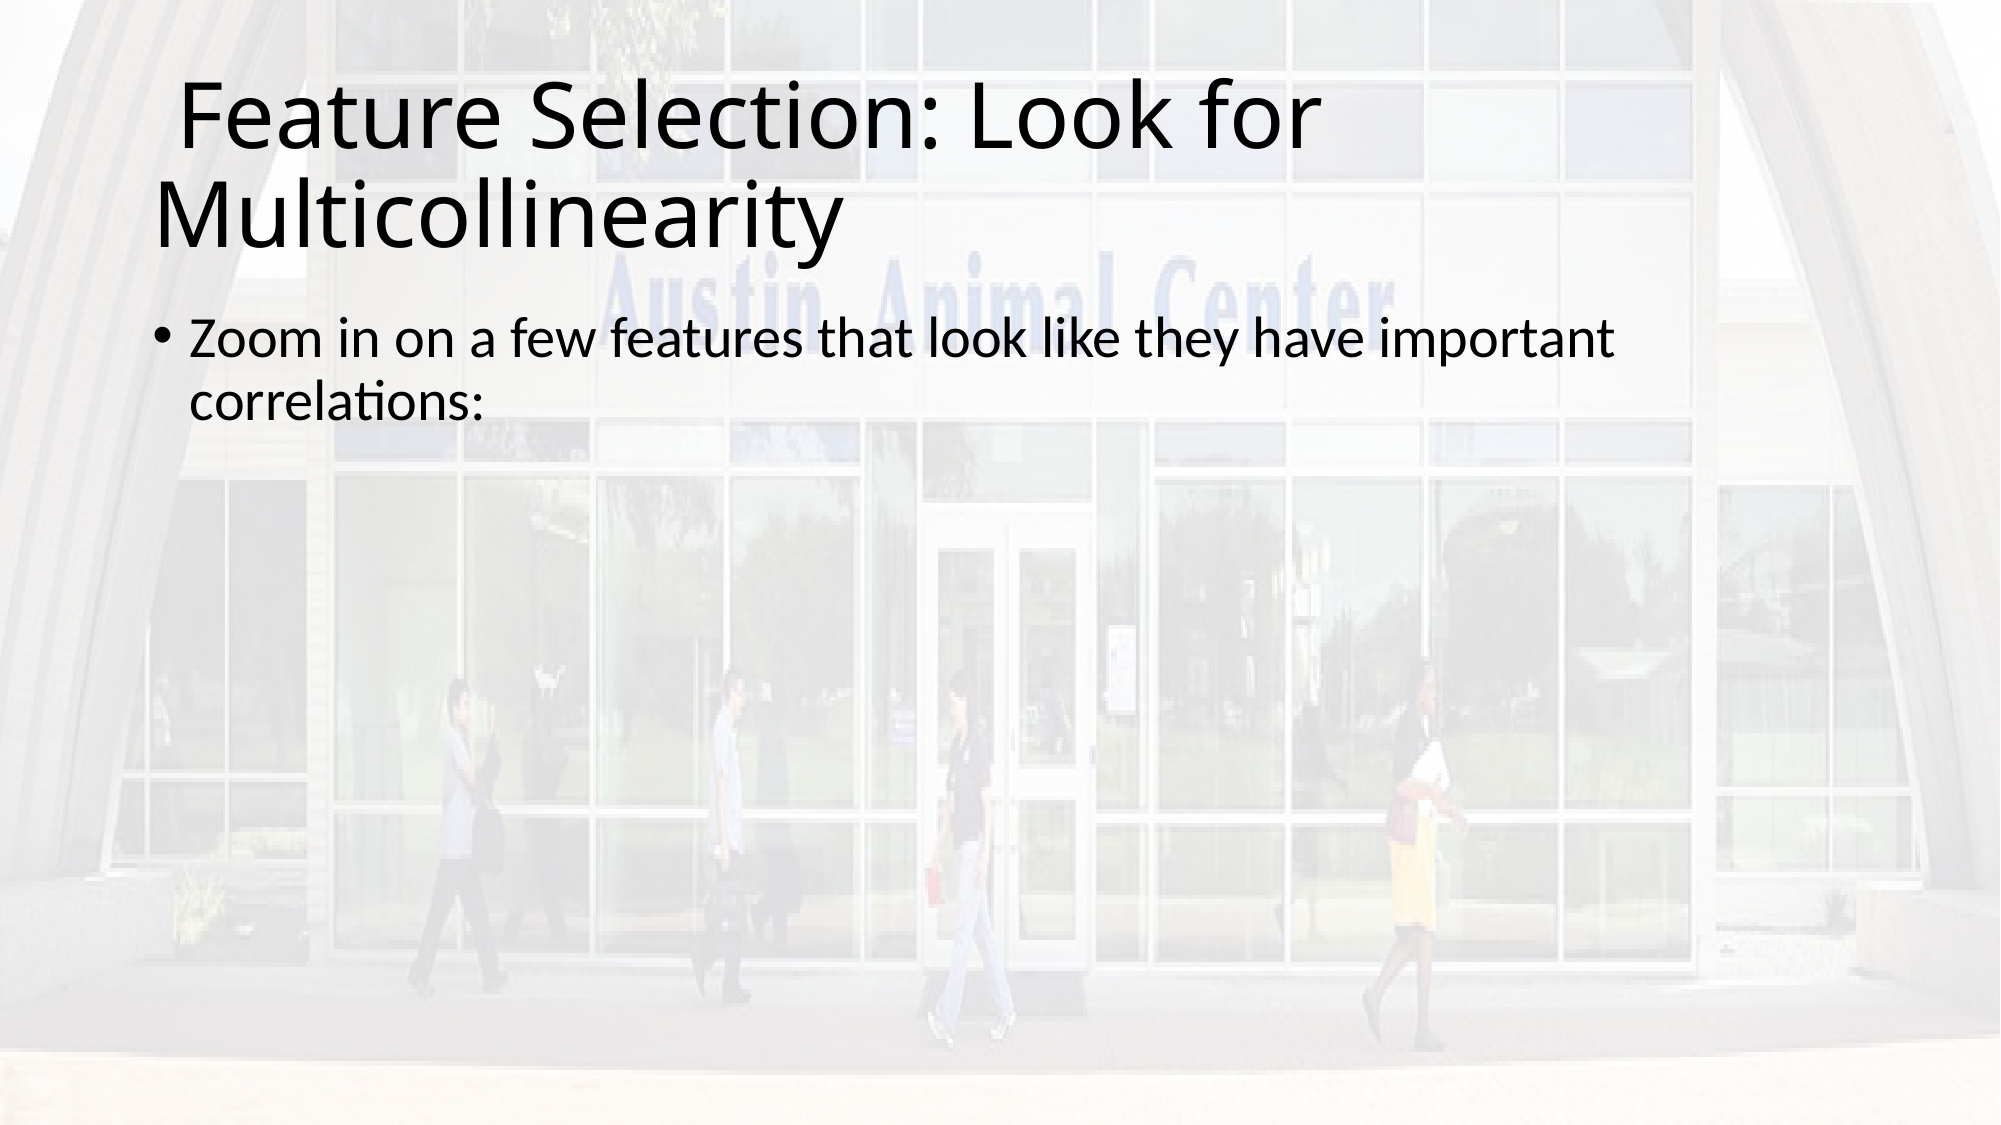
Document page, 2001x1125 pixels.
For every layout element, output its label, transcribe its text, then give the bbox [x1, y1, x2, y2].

list Zoom in on a few features that look like they have important correlations: [137, 299, 1863, 1014]
title Feature Selection: Look for Multicollinearity [137, 59, 1863, 278]
